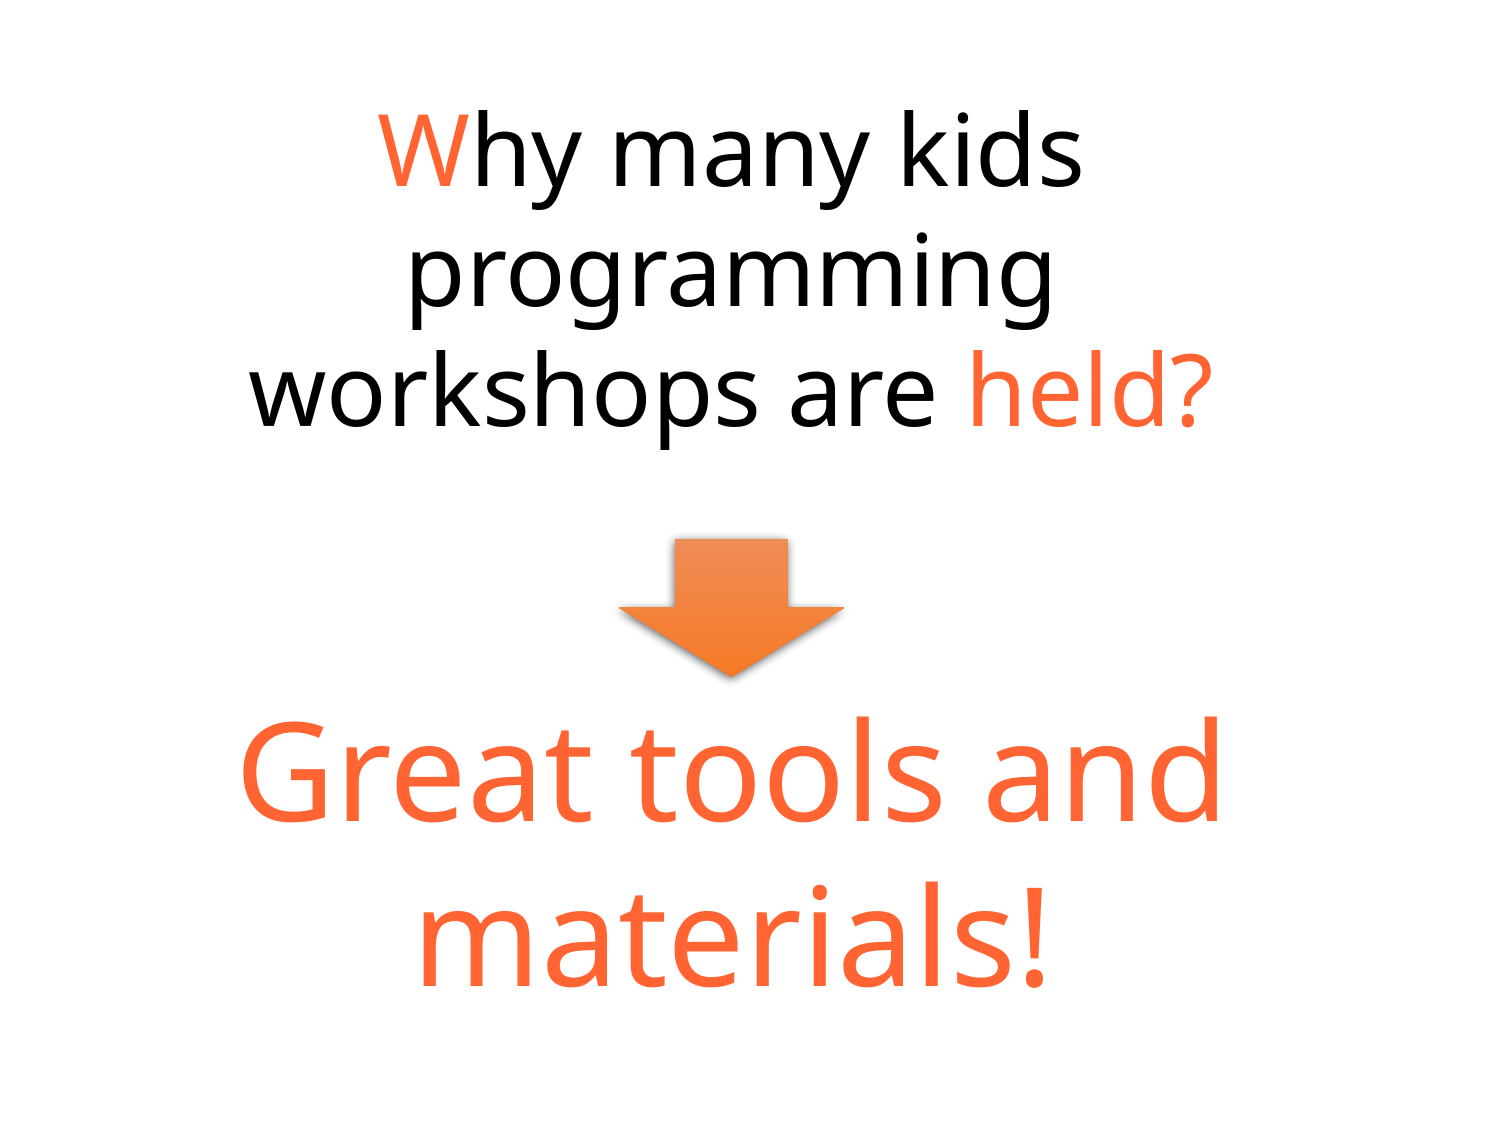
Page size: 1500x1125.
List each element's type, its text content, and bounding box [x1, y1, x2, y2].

text_box [618, 538, 845, 677]
text_box Why many kids programming workshops are held? [122, 79, 1341, 454]
text_box Great tools and materials! [123, 676, 1342, 1022]
